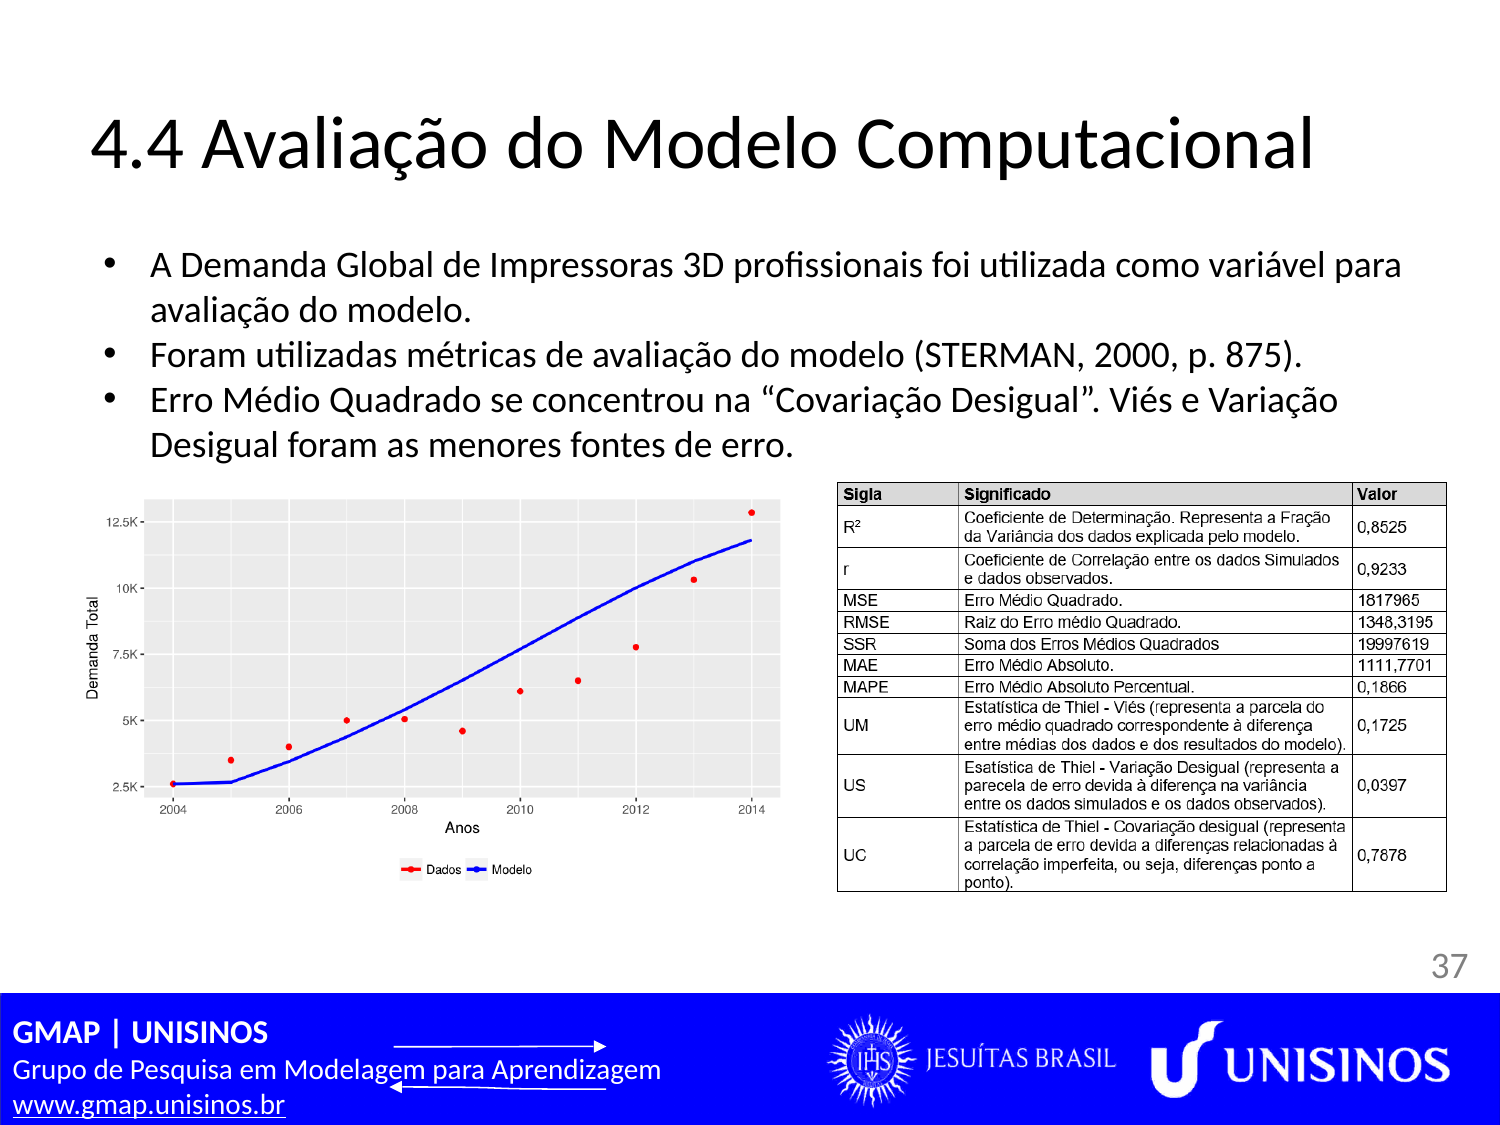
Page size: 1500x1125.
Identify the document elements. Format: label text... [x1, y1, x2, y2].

picture [833, 480, 1449, 896]
title 4.4 Avaliação do Modelo Computacional [75, 45, 1425, 233]
text_box A Demanda Global de Impressoras 3D profissionais foi utilizada como variável para avaliação do modelo. Foram utilizadas métricas de avaliação do modelo (STERMAN, 2000, p. 875). Erro Médio Quadrado se concentrou na “Covariação Desigual”. Viés e Variação Desigual foram as menores fontes de erro. [88, 232, 1449, 473]
picture [0, 993, 1500, 1125]
picture [78, 491, 788, 897]
